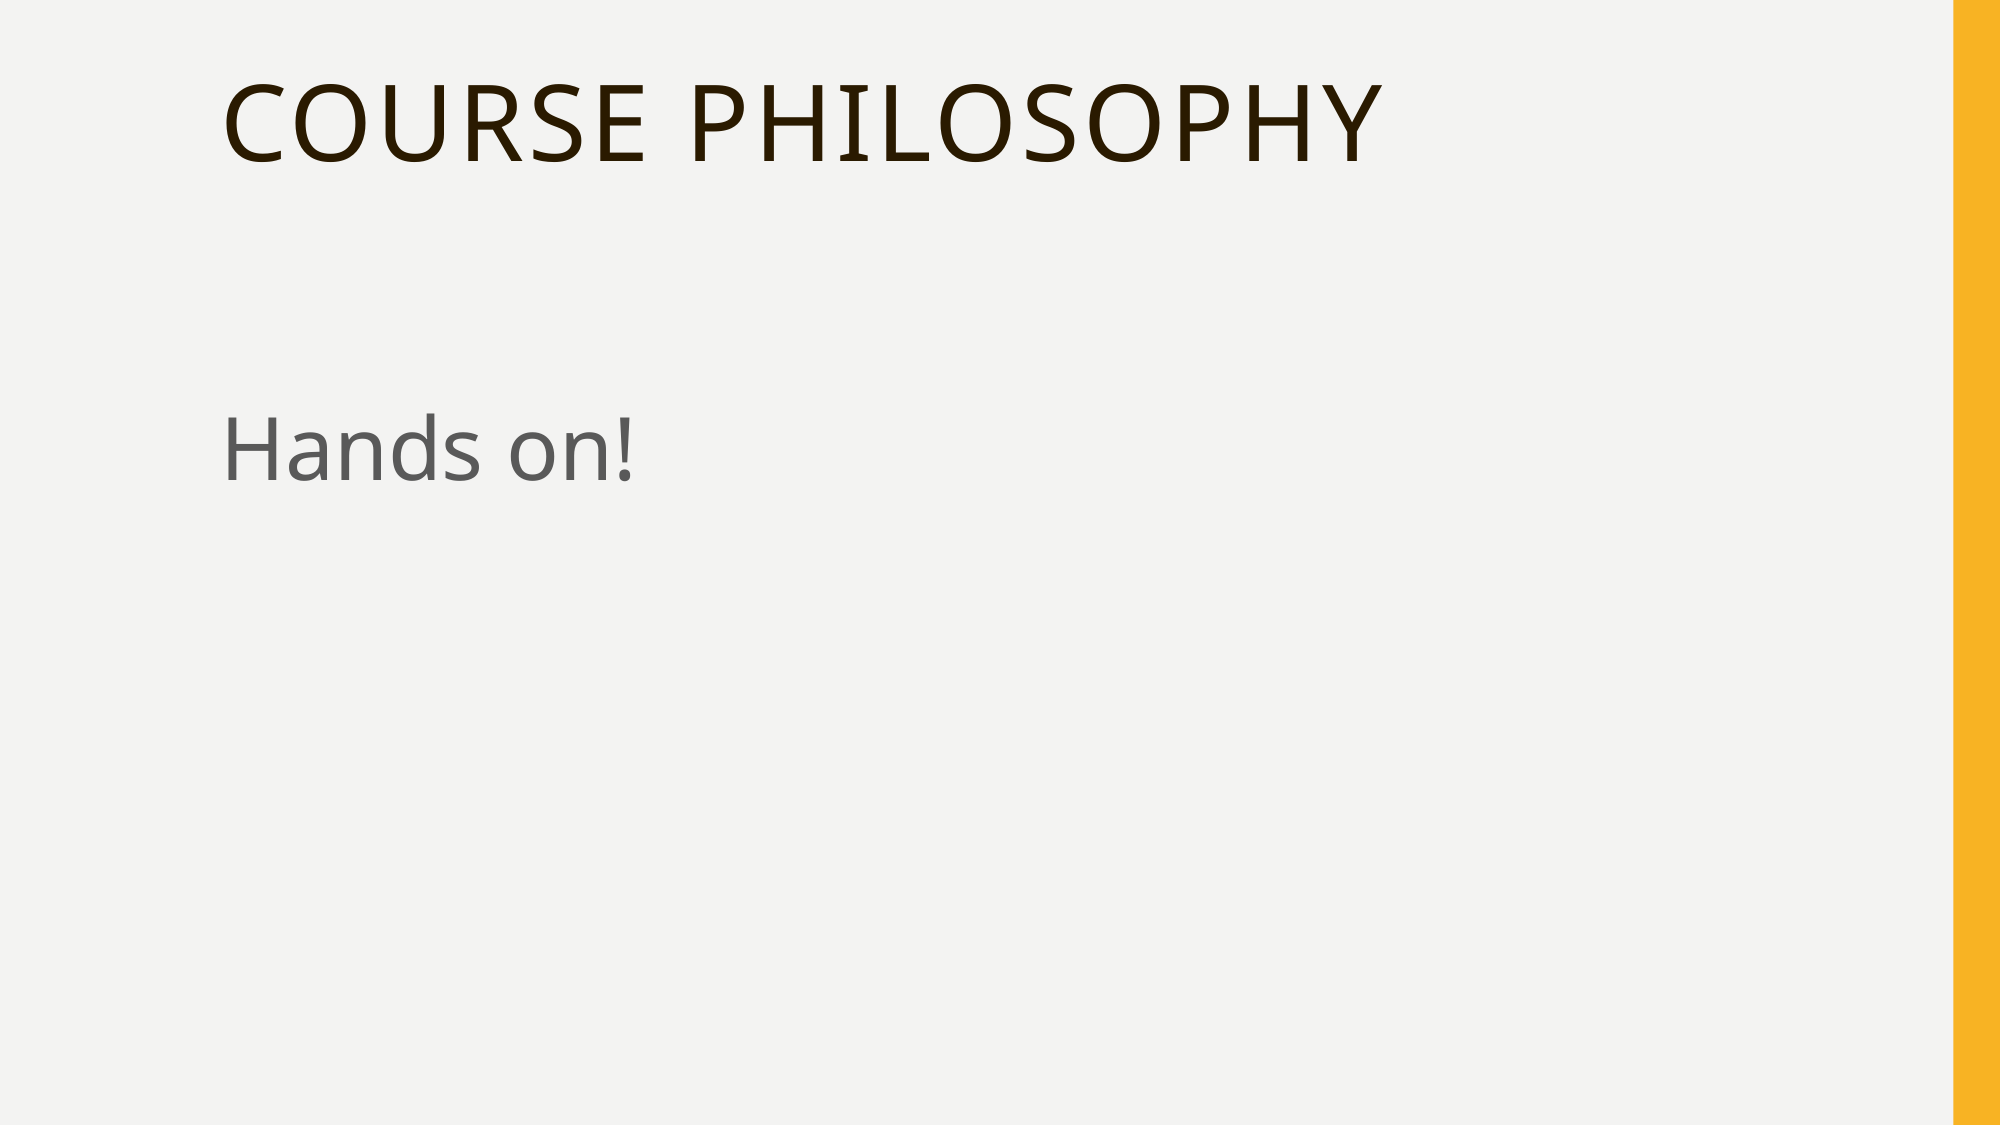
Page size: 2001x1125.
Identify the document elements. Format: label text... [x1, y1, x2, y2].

title Course Philosophy [205, 62, 1875, 308]
list Hands on! [205, 375, 1875, 965]
